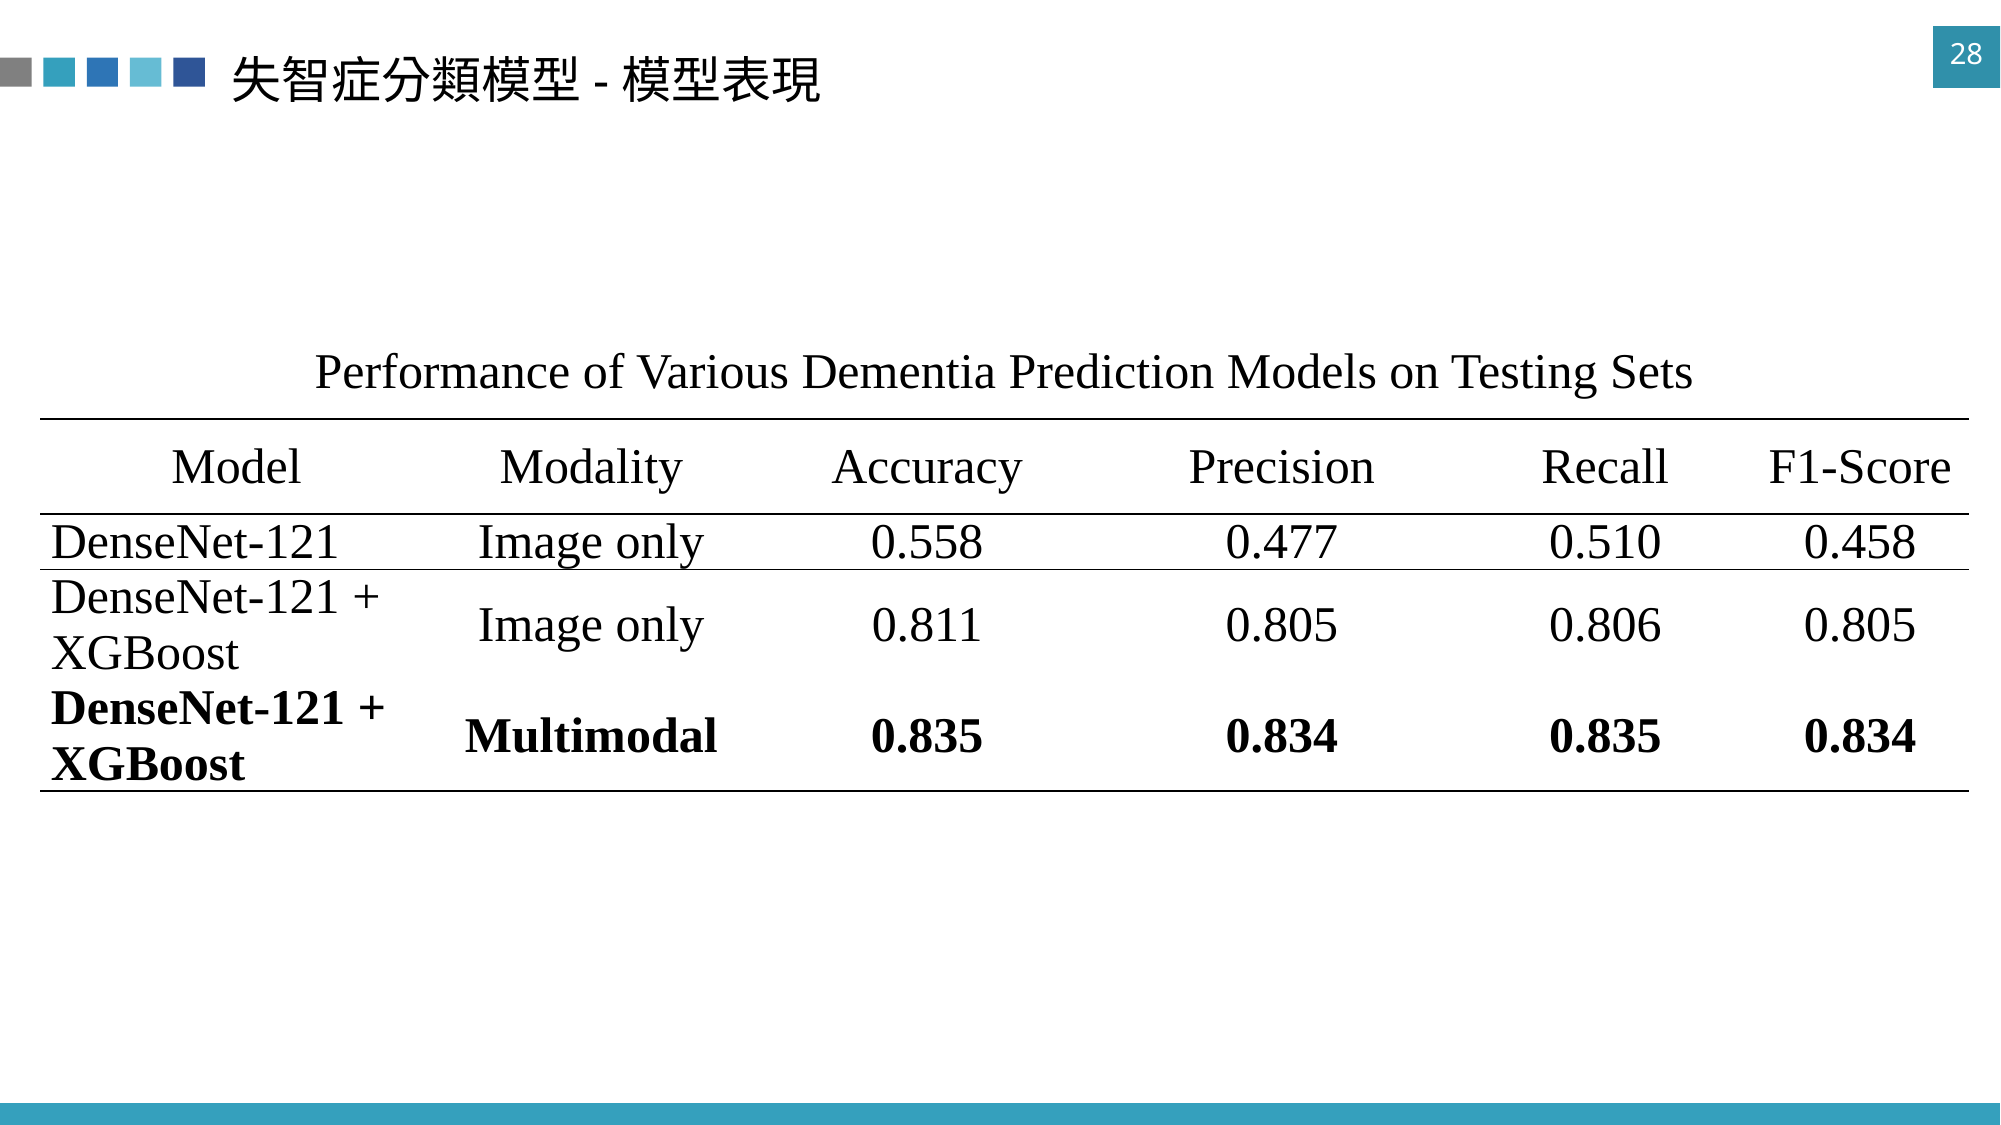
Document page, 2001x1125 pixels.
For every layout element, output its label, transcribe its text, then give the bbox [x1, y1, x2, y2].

table_cell Multimodal [433, 680, 750, 790]
table_cell 0.811 [750, 570, 1104, 680]
table_cell 0.835 [750, 680, 1104, 790]
table_cell 0.458 [1752, 515, 1969, 569]
table_cell Image only [433, 570, 750, 680]
table_cell Precision [1104, 420, 1459, 513]
table_cell 0.835 [1459, 680, 1752, 790]
table_cell 0.834 [1752, 680, 1969, 790]
table_cell F1-Score [1752, 420, 1969, 513]
table_cell Modality [433, 420, 750, 513]
table_cell 0.477 [1104, 515, 1459, 569]
table_cell Model [40, 420, 433, 513]
table_header Performance of Various Dementia Prediction Models on Testing Sets [40, 323, 1969, 418]
table_cell Recall [1459, 420, 1752, 513]
table_cell Accuracy [750, 420, 1104, 513]
table_cell DenseNet-121 [40, 515, 433, 569]
table_cell 0.510 [1459, 515, 1752, 569]
table_cell 0.834 [1104, 680, 1459, 790]
table_cell 0.805 [1752, 570, 1969, 680]
table_cell 0.558 [750, 515, 1104, 569]
table_cell 0.805 [1104, 570, 1459, 680]
title 失智症分類模型-模型表現 [216, 26, 1921, 140]
table_cell DenseNet-121 + XGBoost [40, 570, 433, 680]
table_cell Image only [433, 515, 750, 569]
table_cell DenseNet-121 + XGBoost [40, 680, 433, 790]
table_cell 0.806 [1459, 570, 1752, 680]
